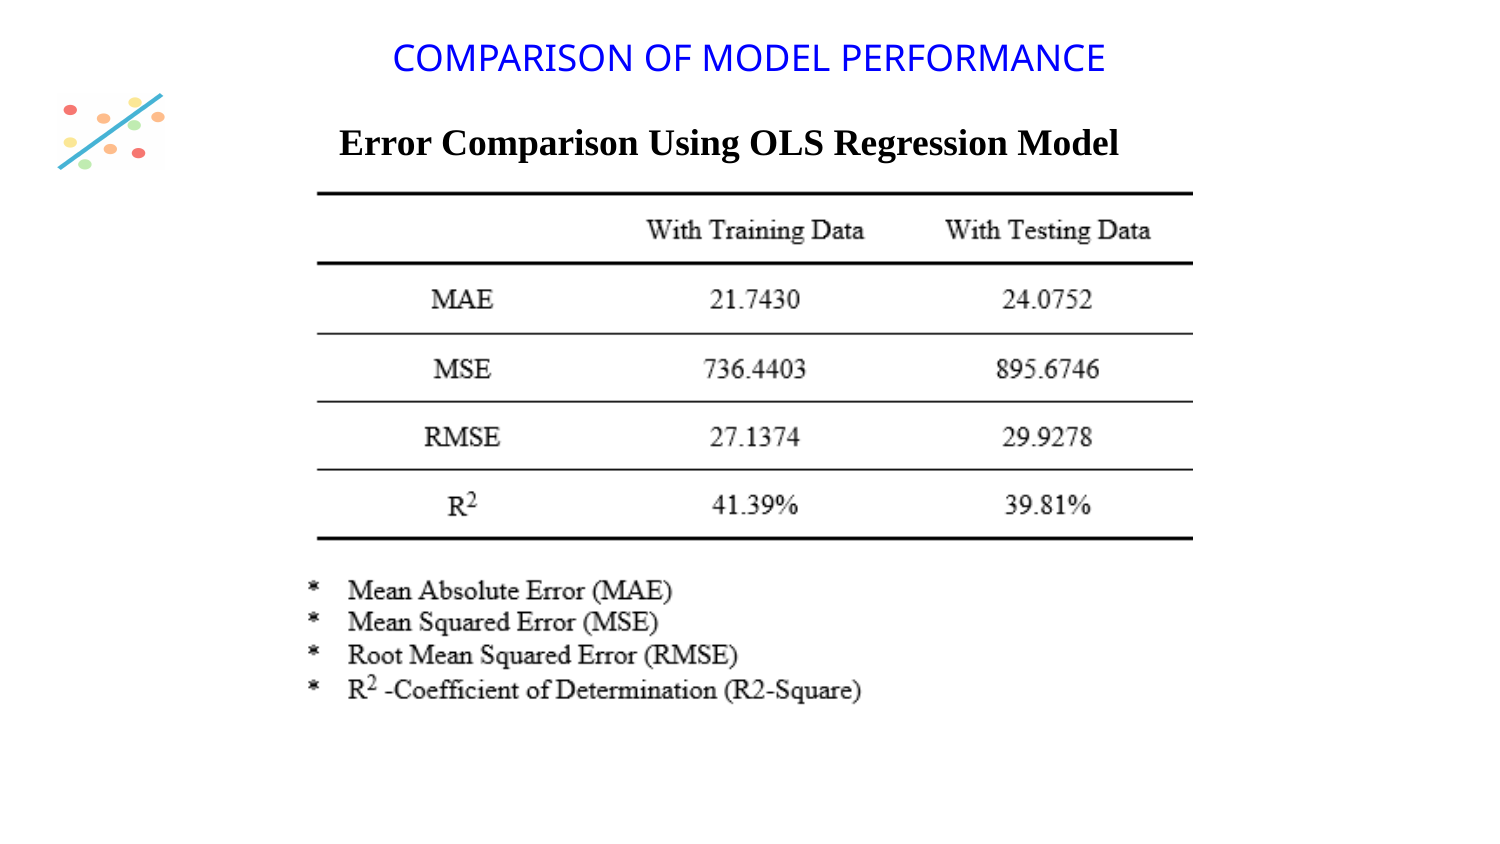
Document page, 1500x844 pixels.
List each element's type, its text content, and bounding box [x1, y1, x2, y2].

text_box Error Comparison Using OLS Regression Model [324, 102, 1176, 179]
picture [57, 93, 165, 170]
text_box COMPARISON OF MODEL PERFORMANCE [211, 19, 1289, 94]
picture [307, 187, 1193, 707]
